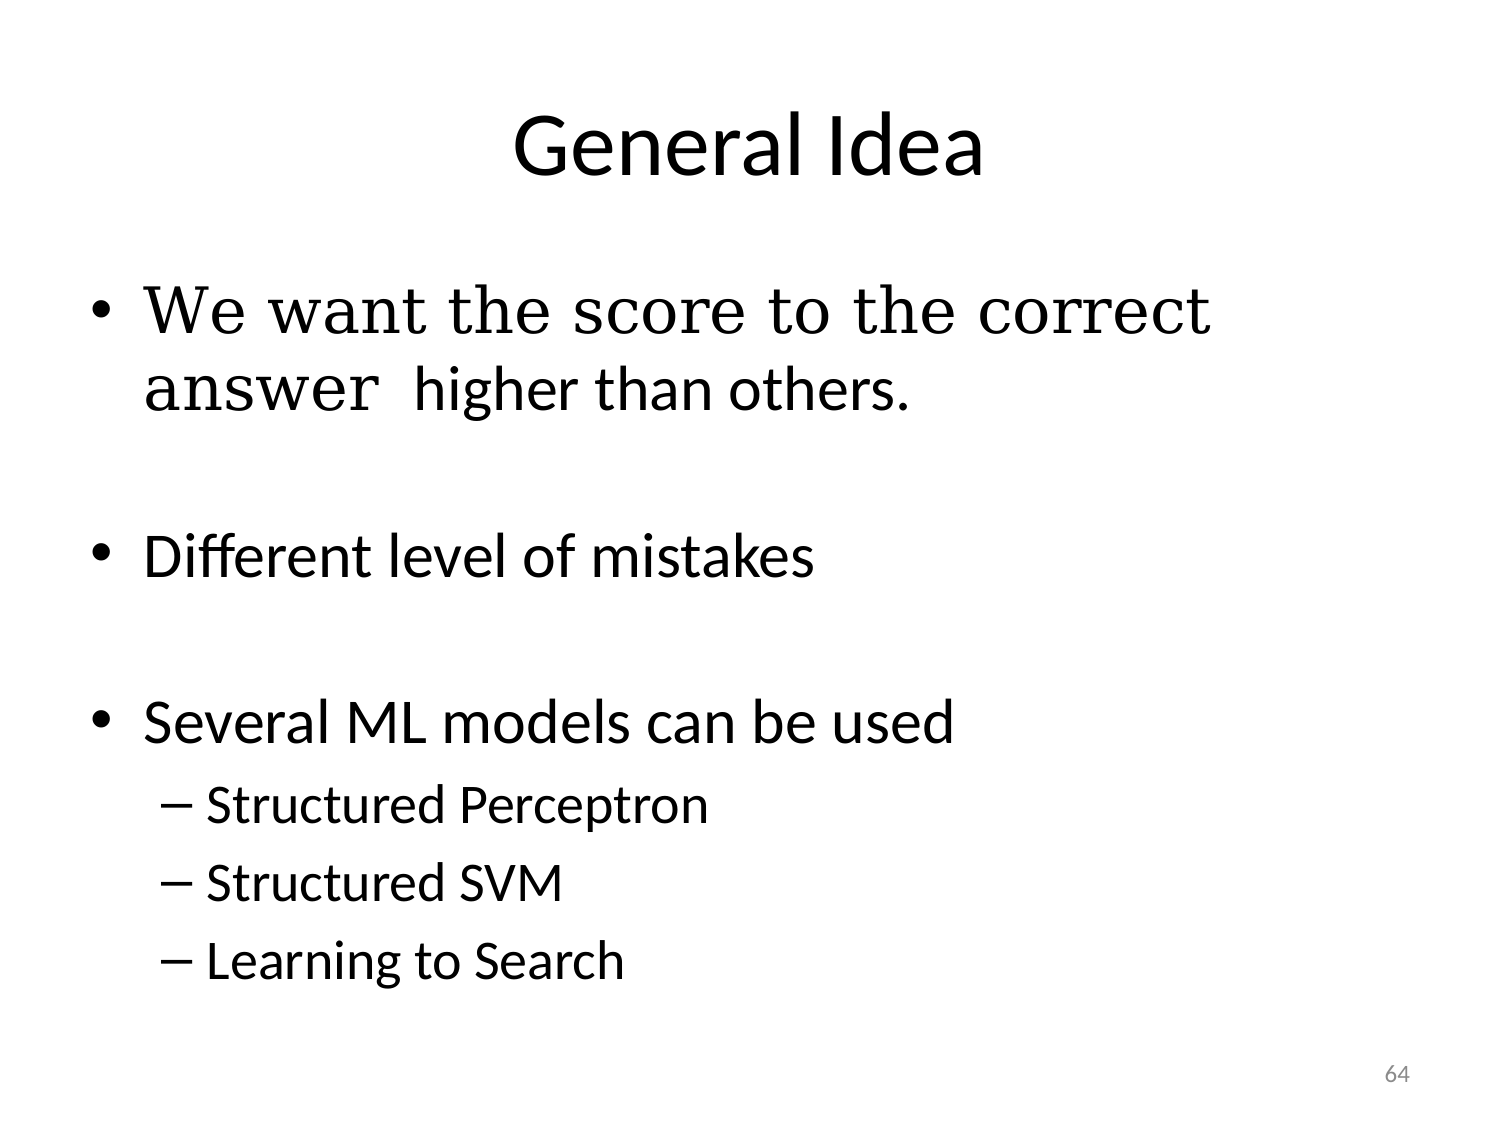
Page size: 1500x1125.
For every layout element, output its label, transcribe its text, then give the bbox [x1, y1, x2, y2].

title General Idea [75, 45, 1425, 233]
slide_number 64 [1074, 1042, 1425, 1103]
